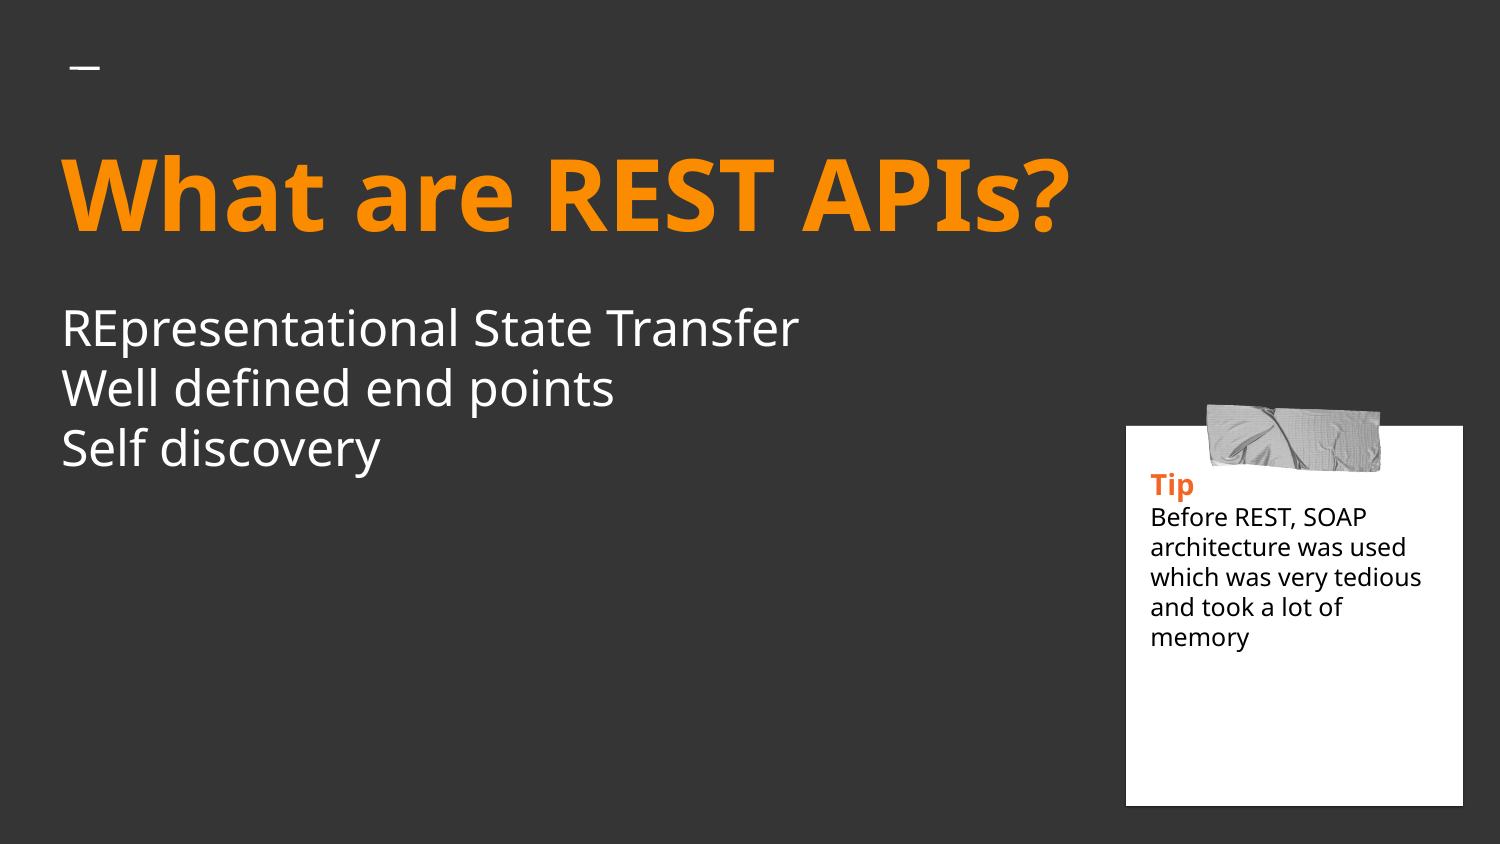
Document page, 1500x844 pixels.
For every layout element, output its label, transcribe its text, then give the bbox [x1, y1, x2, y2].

text_box What are REST APIs? REpresentational State Transfer Well defined end points Self discovery [46, 116, 1461, 746]
picture [1112, 404, 1476, 821]
